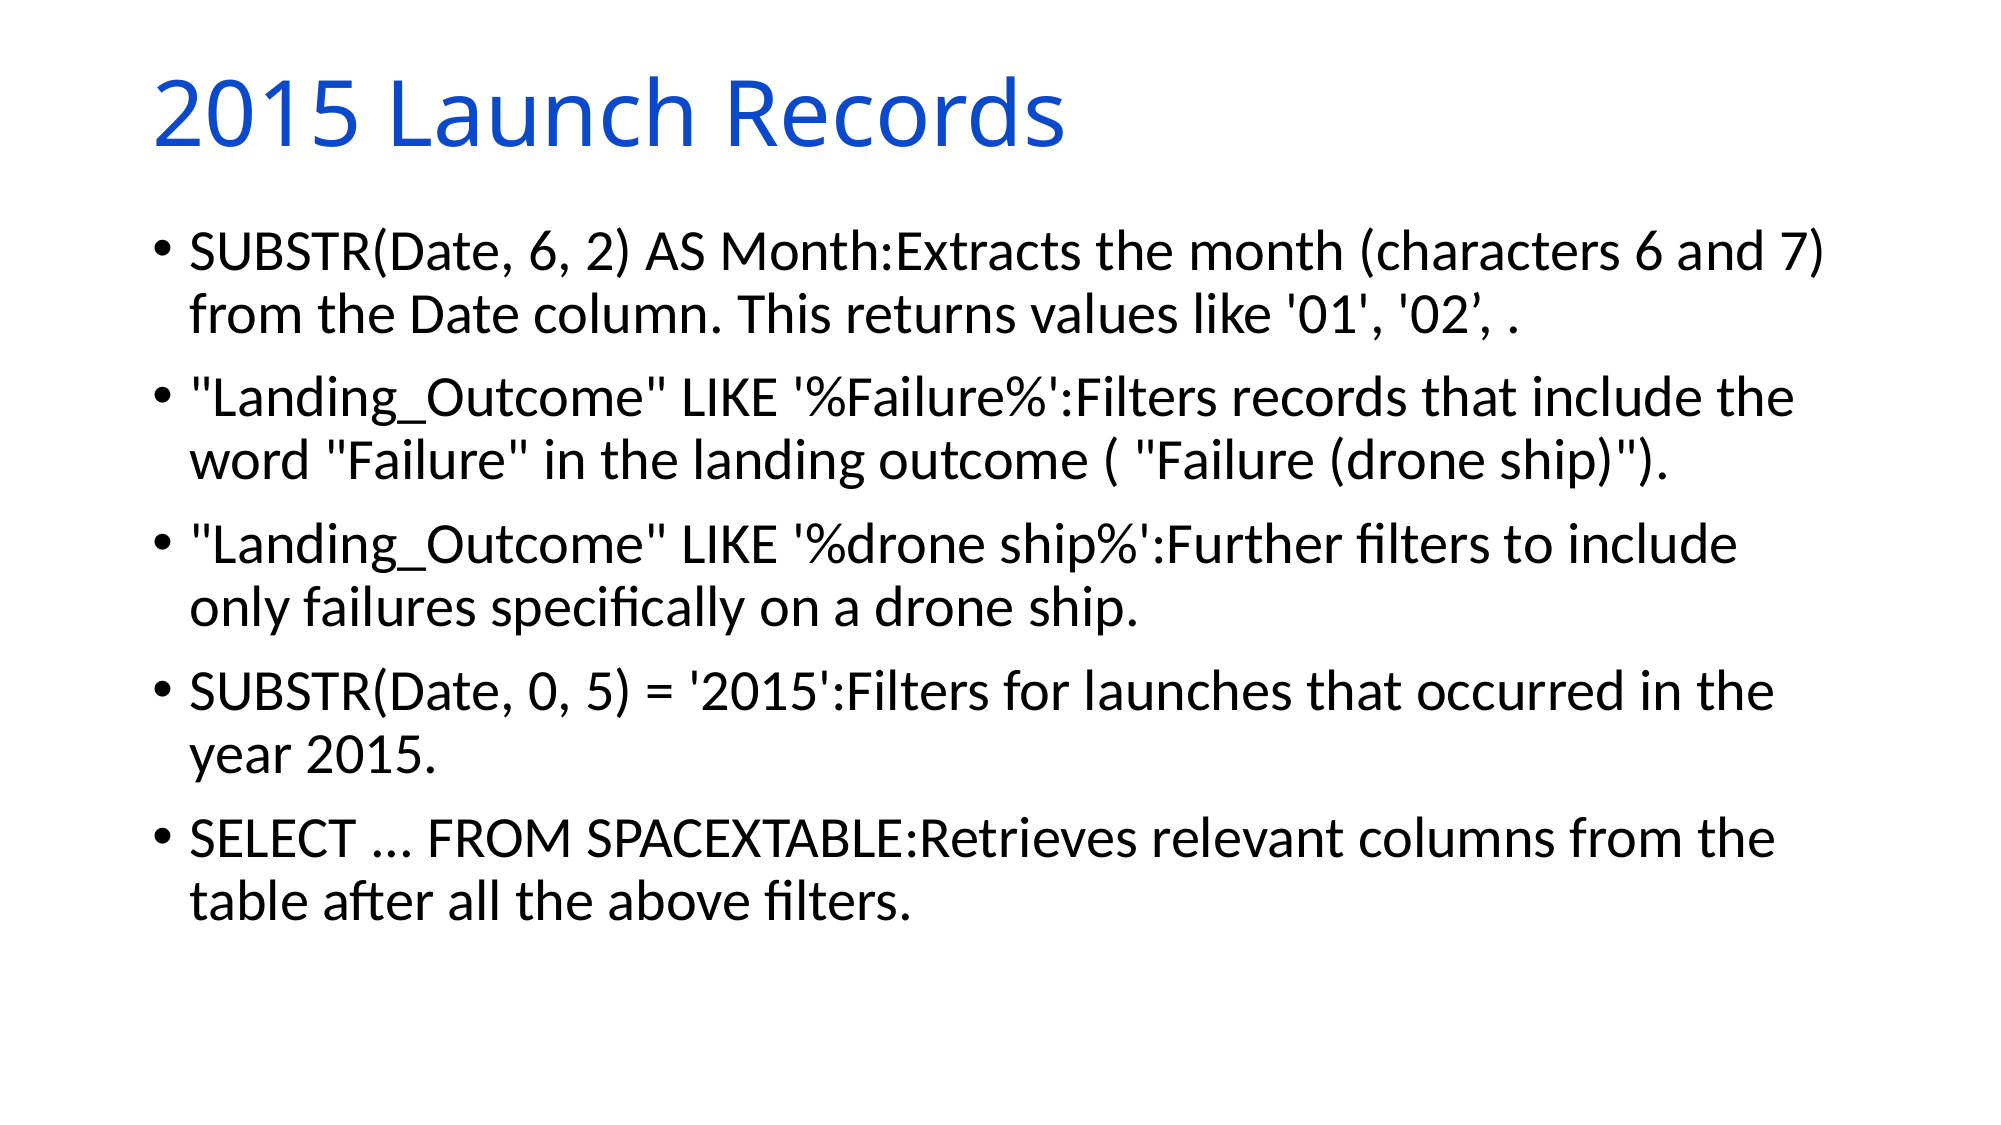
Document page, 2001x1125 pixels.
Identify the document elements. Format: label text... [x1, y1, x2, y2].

list SUBSTR(Date, 6, 2) AS Month:Extracts the month (characters 6 and 7) from the Date column. This returns values like '01', '02’, . "Landing_Outcome" LIKE '%Failure%':Filters records that include the word "Failure" in the landing outcome ( "Failure (drone ship)"). "Landing_Outcome" LIKE '%drone ship%':Further filters to include only failures specifically on a drone ship. SUBSTR(Date, 0, 5) = '2015':Filters for launches that occurred in the year 2015. SELECT ... FROM SPACEXTABLE:Retrieves relevant columns from the table after all the above filters. [137, 212, 1863, 1097]
title 2015 Launch Records [137, 59, 1863, 212]
